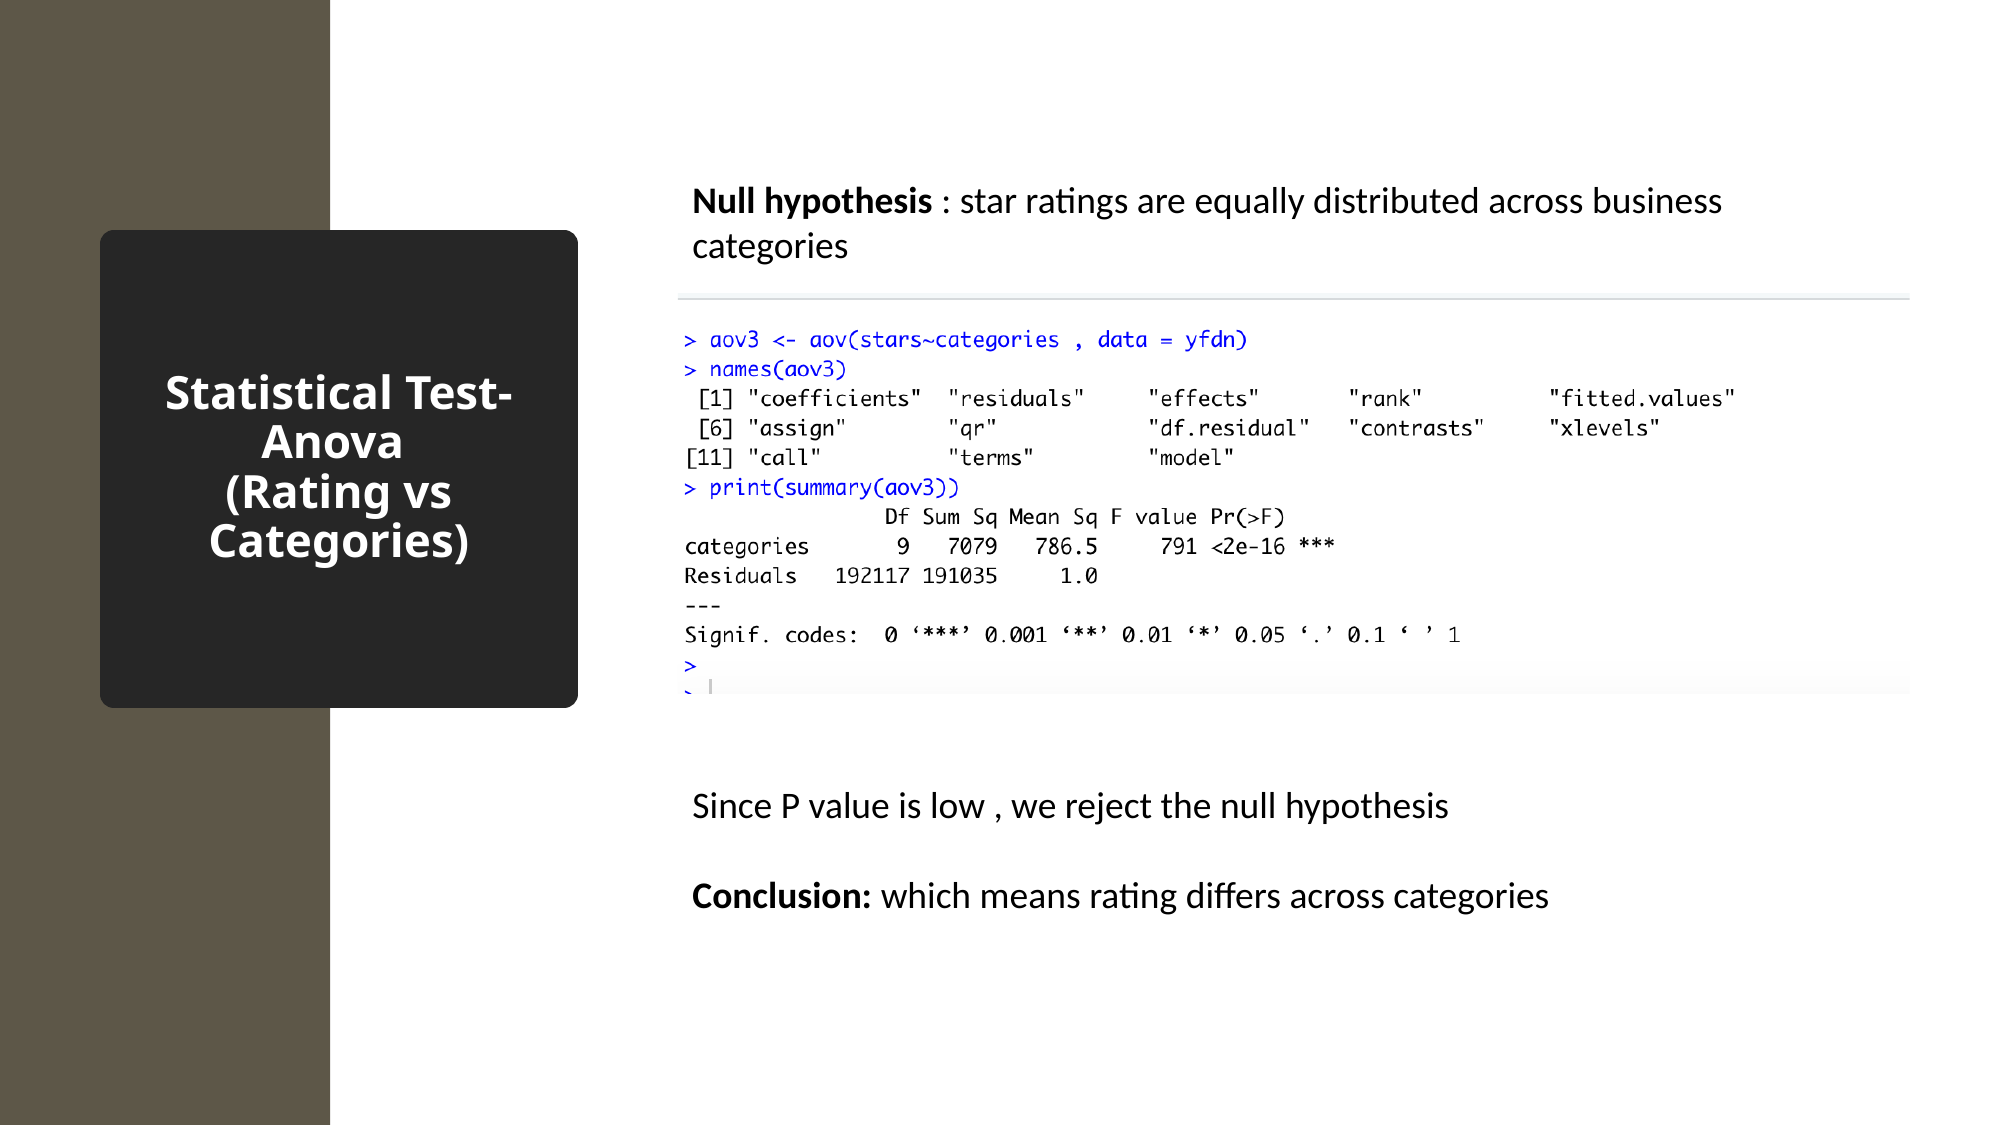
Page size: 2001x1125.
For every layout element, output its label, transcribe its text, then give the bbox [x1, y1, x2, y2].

picture [677, 293, 1910, 694]
text_box Null hypothesis : star ratings are equally distributed across business categories [677, 168, 1771, 293]
text_box [0, 0, 331, 1125]
text_box Since P value is low , we reject the null hypothesis Conclusion: which means rating differs across categories [677, 773, 1792, 969]
title Statistical Test- Anova (Rating vs Categories) [113, 243, 564, 694]
